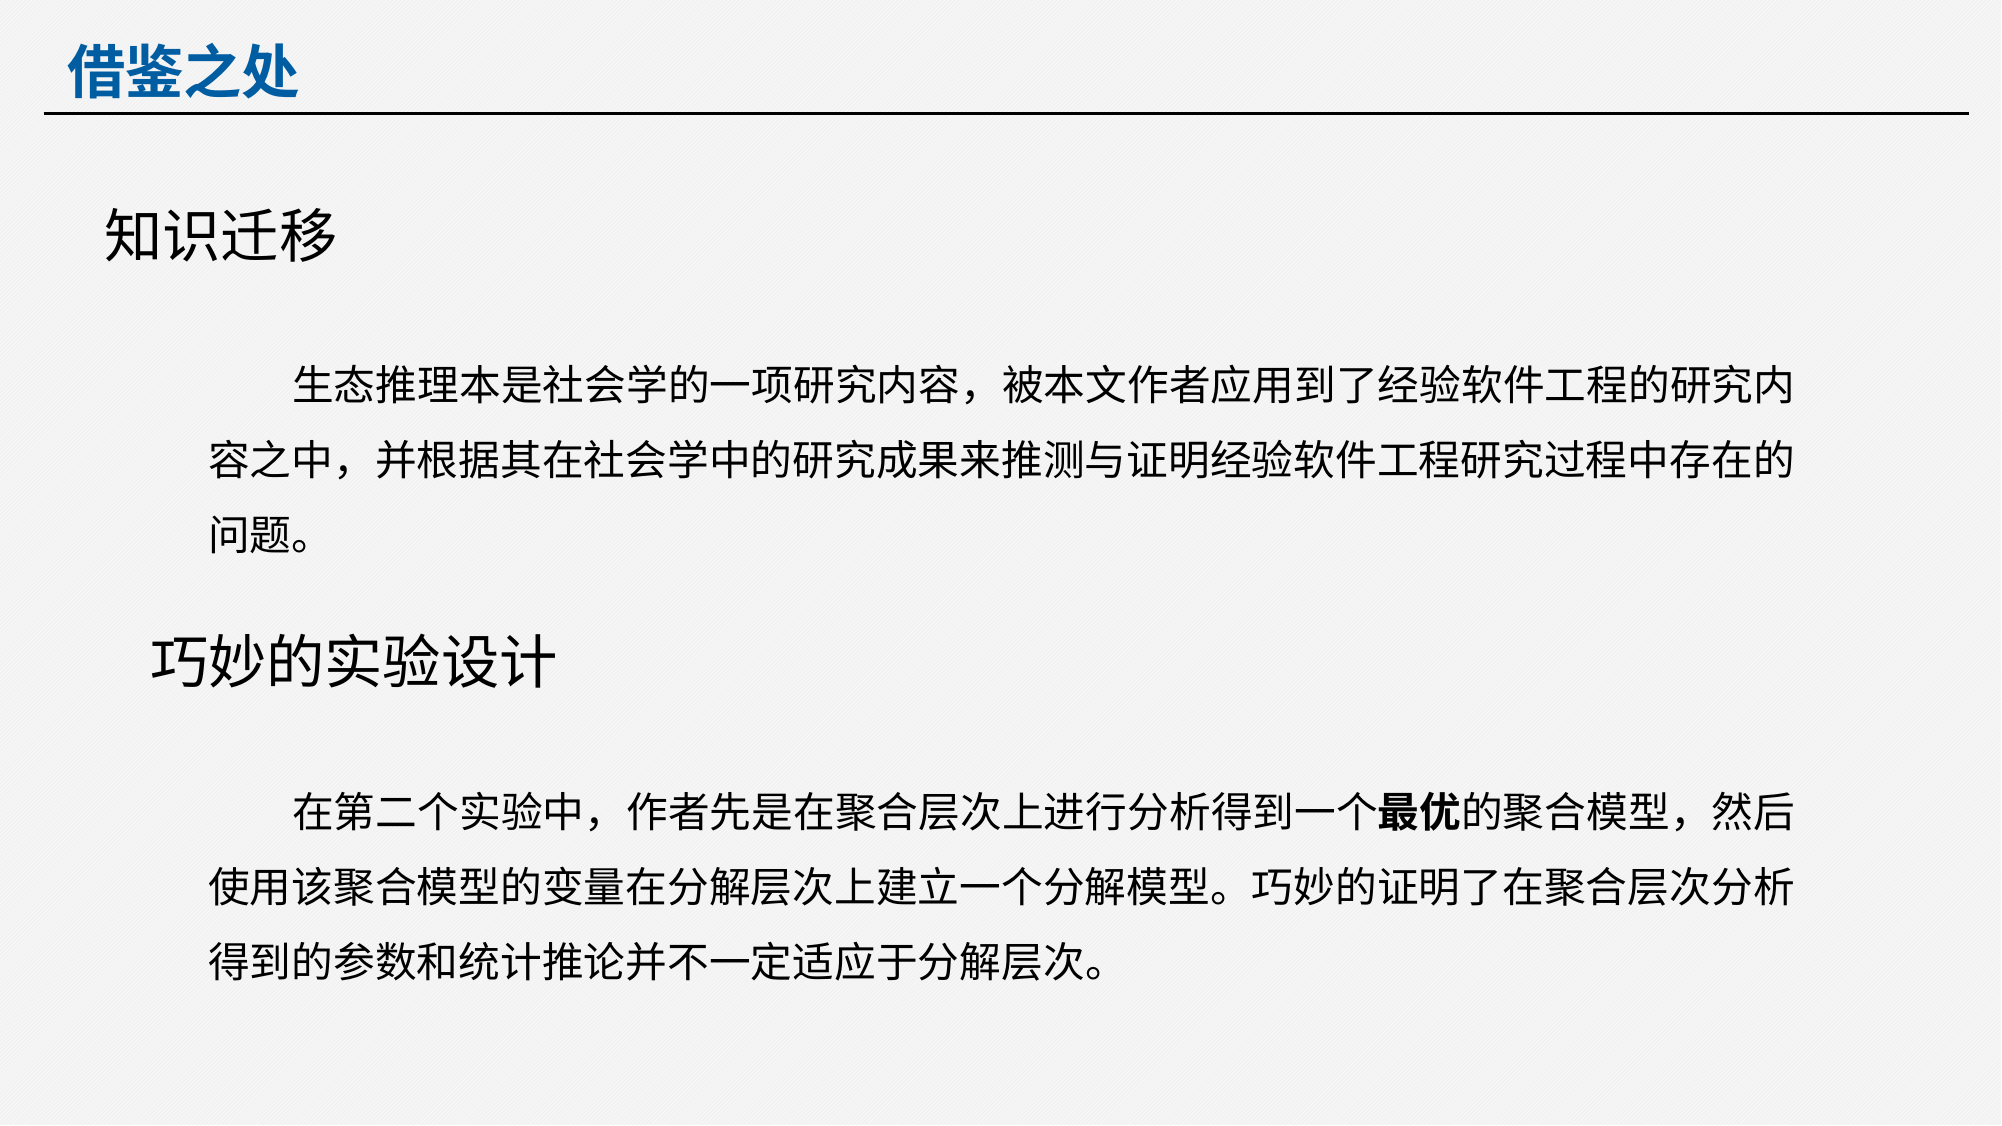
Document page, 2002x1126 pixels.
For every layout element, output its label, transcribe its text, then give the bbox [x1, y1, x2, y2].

text_box 在第二个实验中，作者先是在聚合层次上进行分析得到一个最优的聚合模型，然后使用该聚合模型的变量在分解层次上建立一个分解模型。巧妙的证明了在聚合层次分析得到的参数和统计推论并不一定适应于分解层次。 [193, 752, 1820, 993]
text_box 借鉴之处 [40, 27, 328, 113]
text_box 巧妙的实验设计 [134, 617, 573, 703]
text_box 知识迁移 [89, 191, 353, 277]
text_box 生态推理本是社会学的一项研究内容，被本文作者应用到了经验软件工程的研究内容之中，并根据其在社会学中的研究成果来推测与证明经验软件工程研究过程中存在的问题。 [193, 326, 1820, 567]
